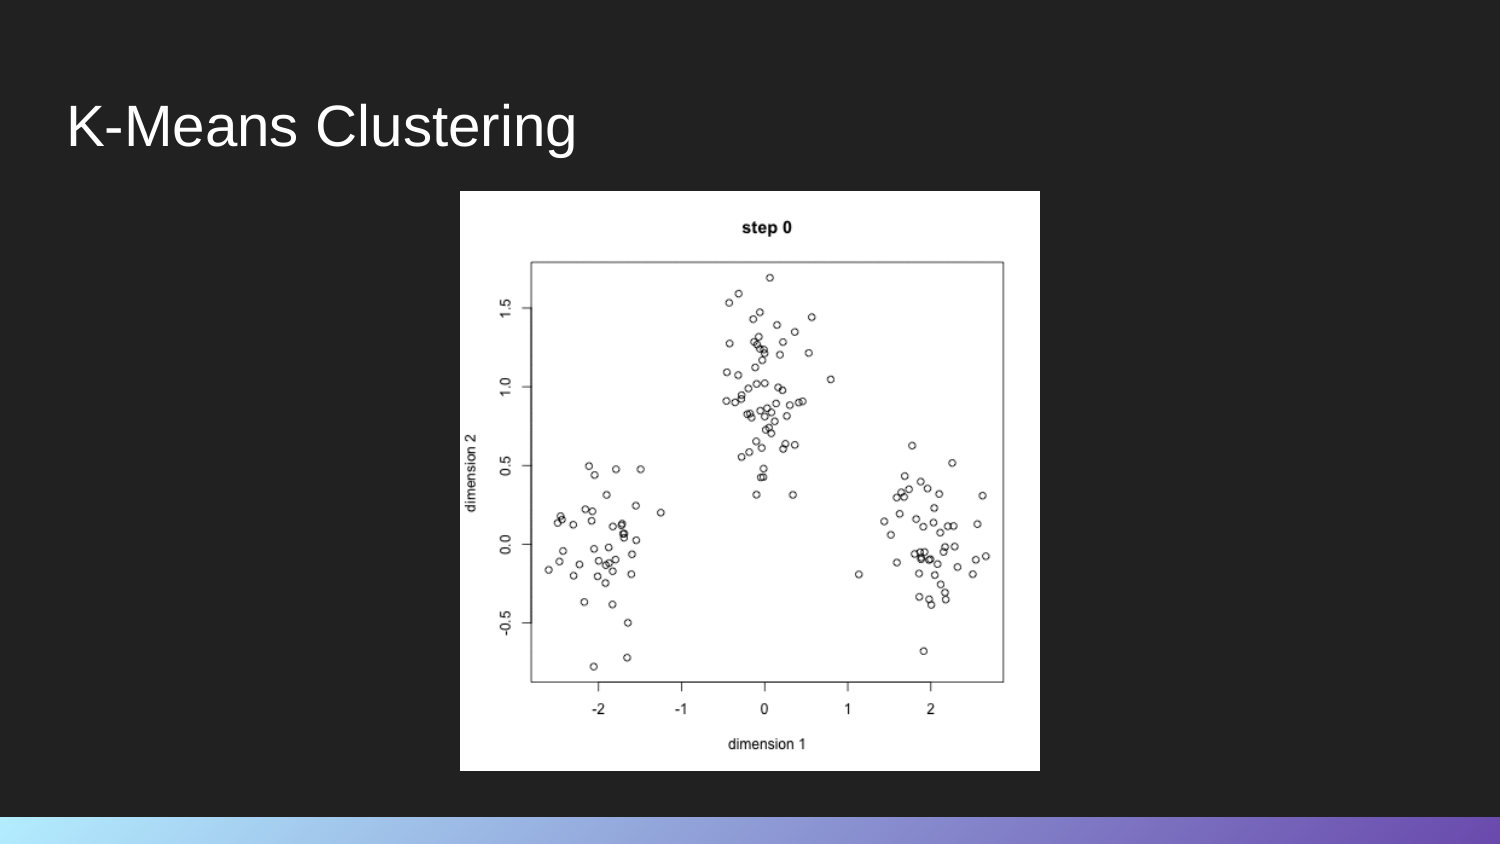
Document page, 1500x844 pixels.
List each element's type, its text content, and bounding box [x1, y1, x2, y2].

picture [460, 191, 1040, 771]
title K-Means Clustering [51, 72, 1449, 167]
